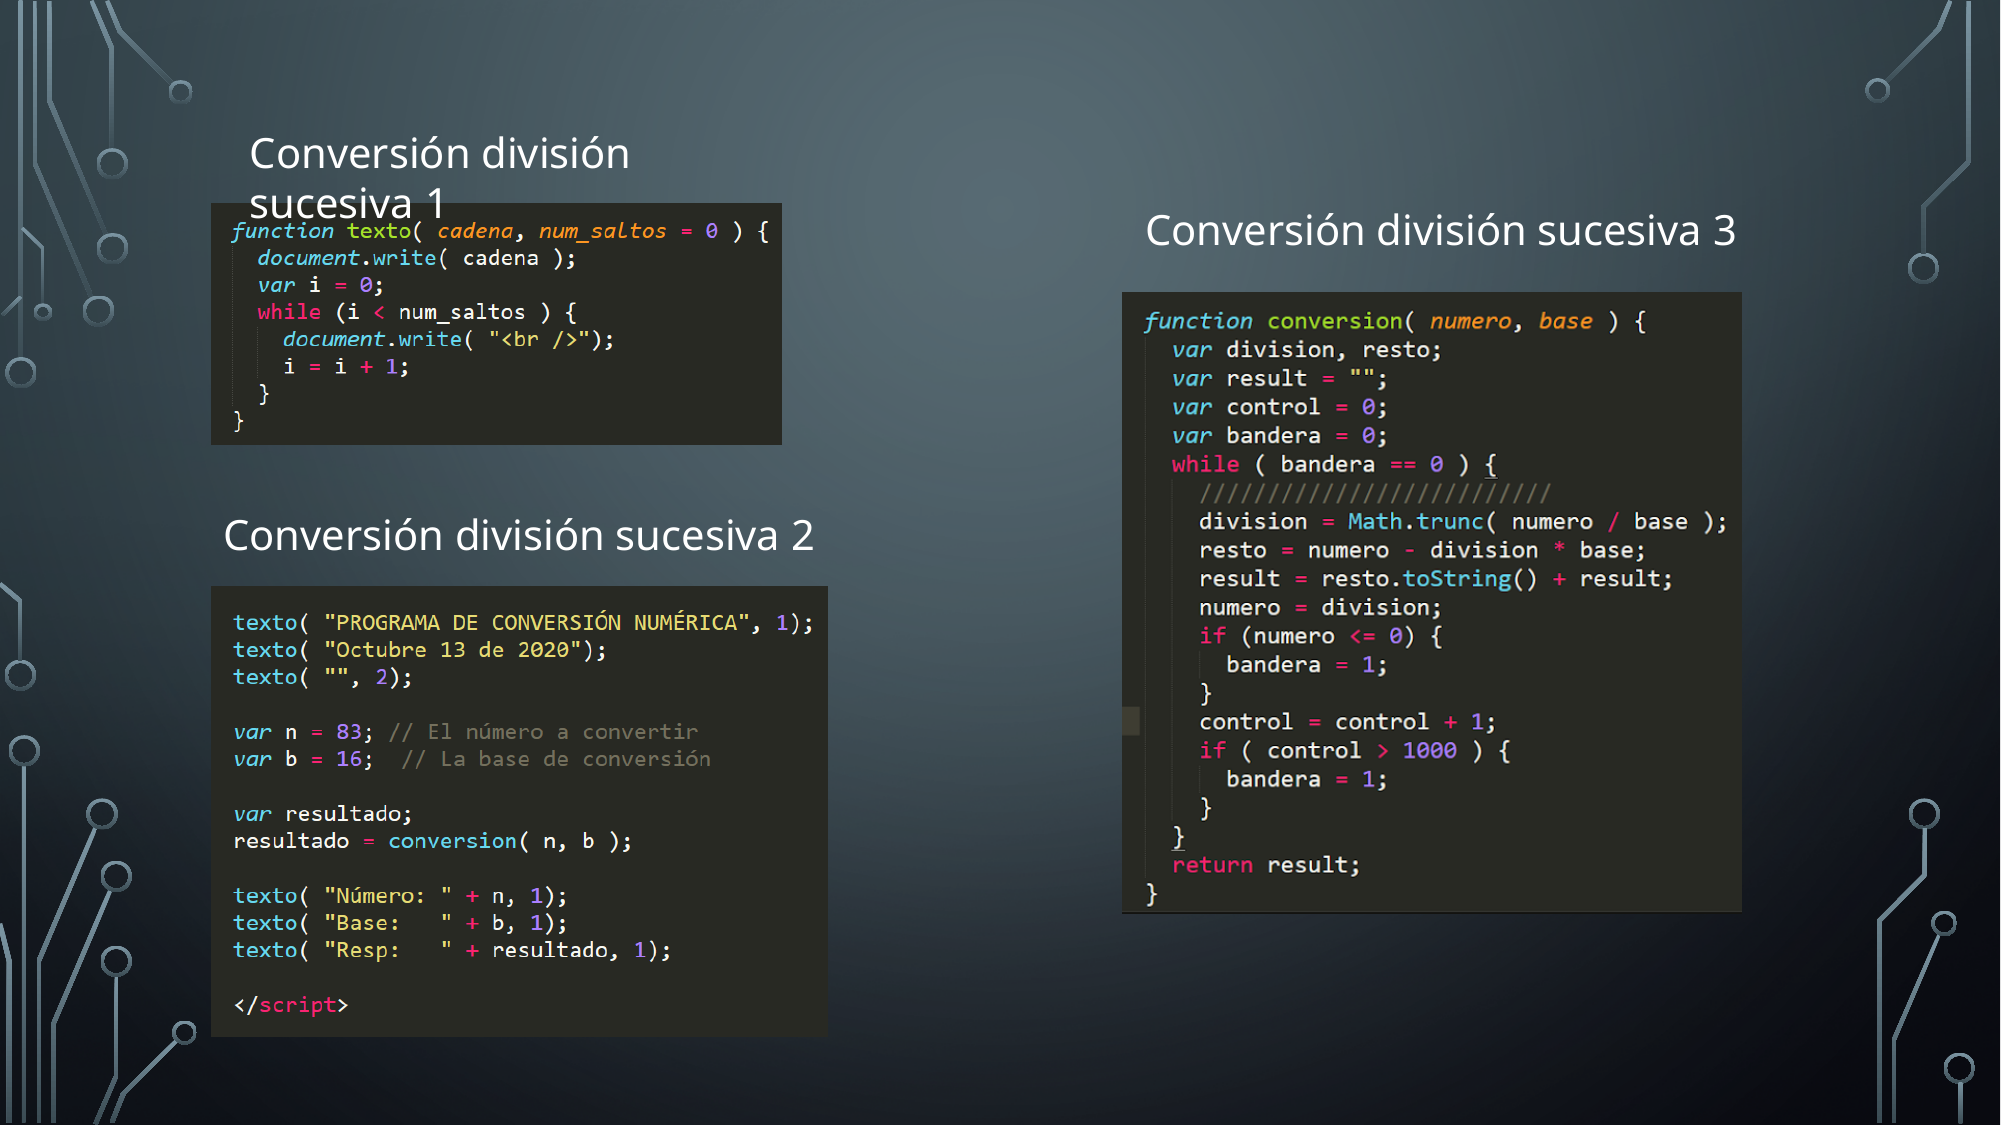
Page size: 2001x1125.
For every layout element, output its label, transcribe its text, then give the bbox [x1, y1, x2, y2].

picture [211, 203, 782, 445]
picture [1122, 291, 1742, 915]
text_box Conversión división sucesiva 2 [208, 501, 831, 567]
text_box Conversión división sucesiva 3 [1130, 196, 1753, 262]
picture [211, 585, 828, 1037]
text_box Conversión división sucesiva 1 [234, 119, 804, 235]
